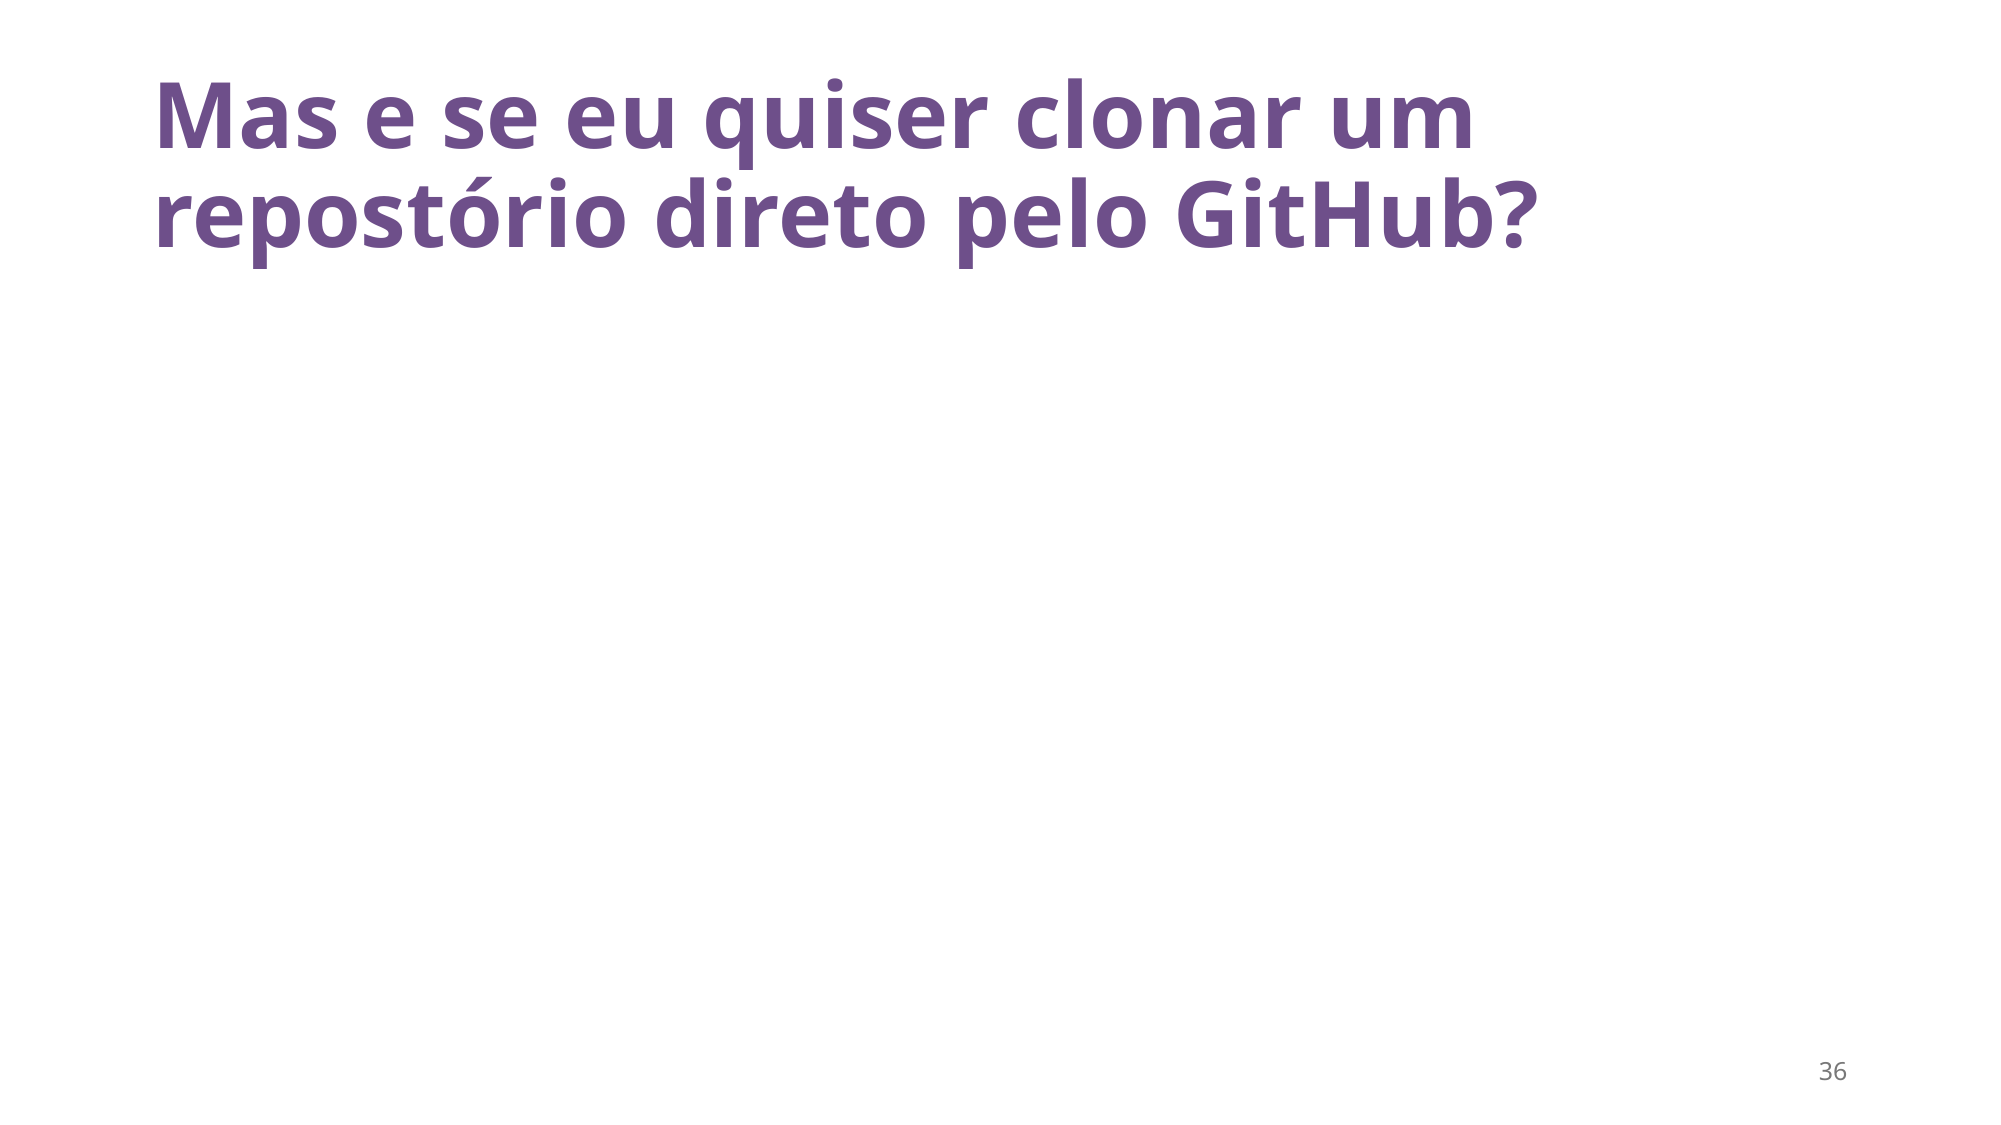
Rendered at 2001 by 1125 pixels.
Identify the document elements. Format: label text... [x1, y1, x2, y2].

title Mas e se eu quiser clonar um repostório direto pelo GitHub? [137, 59, 1863, 278]
slide_number 36 [1412, 1042, 1863, 1103]
